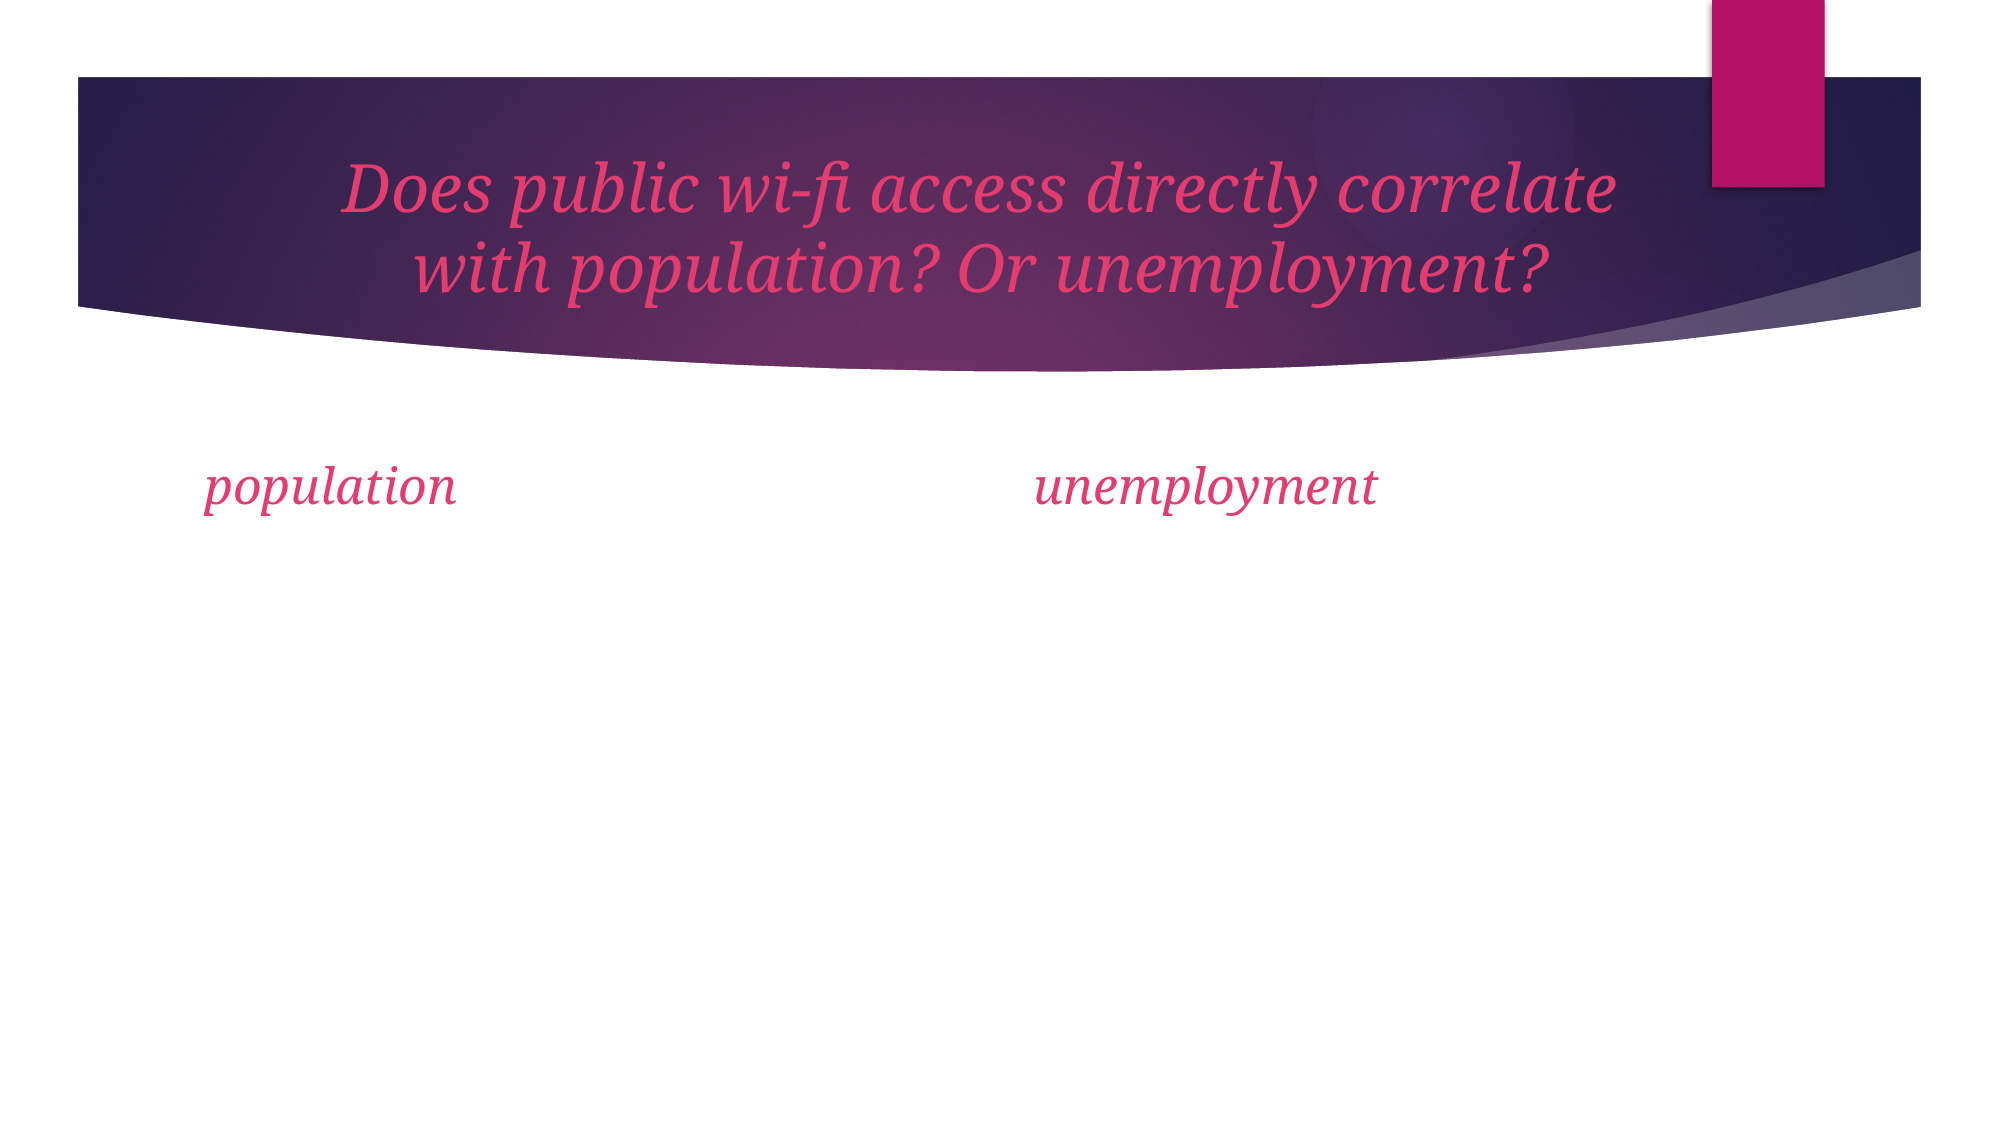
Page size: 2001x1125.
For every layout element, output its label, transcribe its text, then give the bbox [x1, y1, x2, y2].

list unemployment [1018, 427, 1810, 522]
list population [189, 427, 981, 522]
title Does public wi-fi access directly correlate with population? Or unemployment? [262, 167, 1700, 284]
